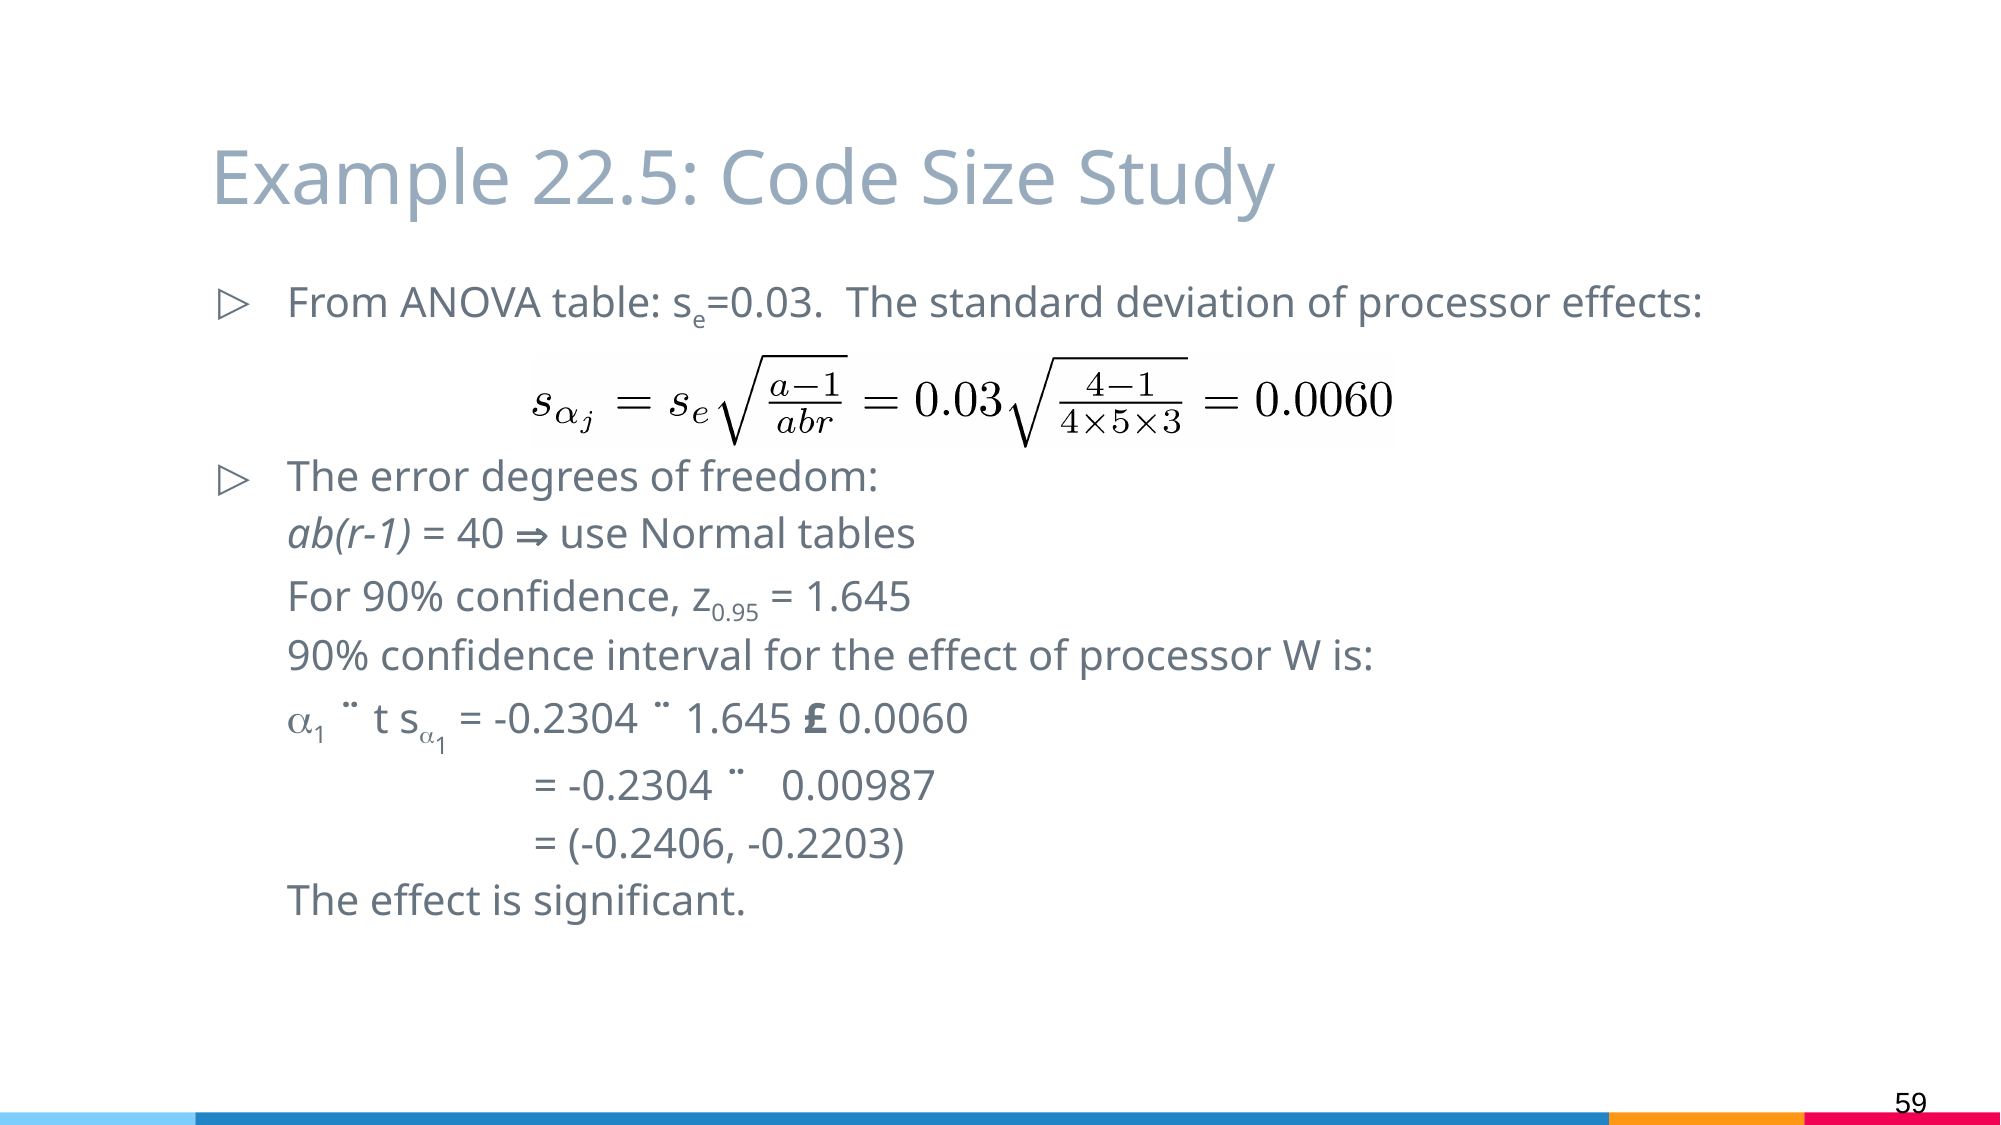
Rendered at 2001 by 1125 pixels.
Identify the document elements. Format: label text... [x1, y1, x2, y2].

list From ANOVA table: se=0.03. The standard deviation of processor effects: The error degrees of freedom: ab(r-1) = 40  use Normal tables For 90% confidence, z0.95 = 1.645 90% confidence interval for the effect of processor W is: a1 ¨ t sa1 = -0.2304 ¨ 1.645 £ 0.0060 = -0.2304 ¨ 0.00987 = (-0.2406, -0.2203) The effect is significant. [196, 261, 1804, 1039]
title Example 22.5: Code Size Study [195, 47, 1802, 236]
picture [531, 354, 1396, 451]
